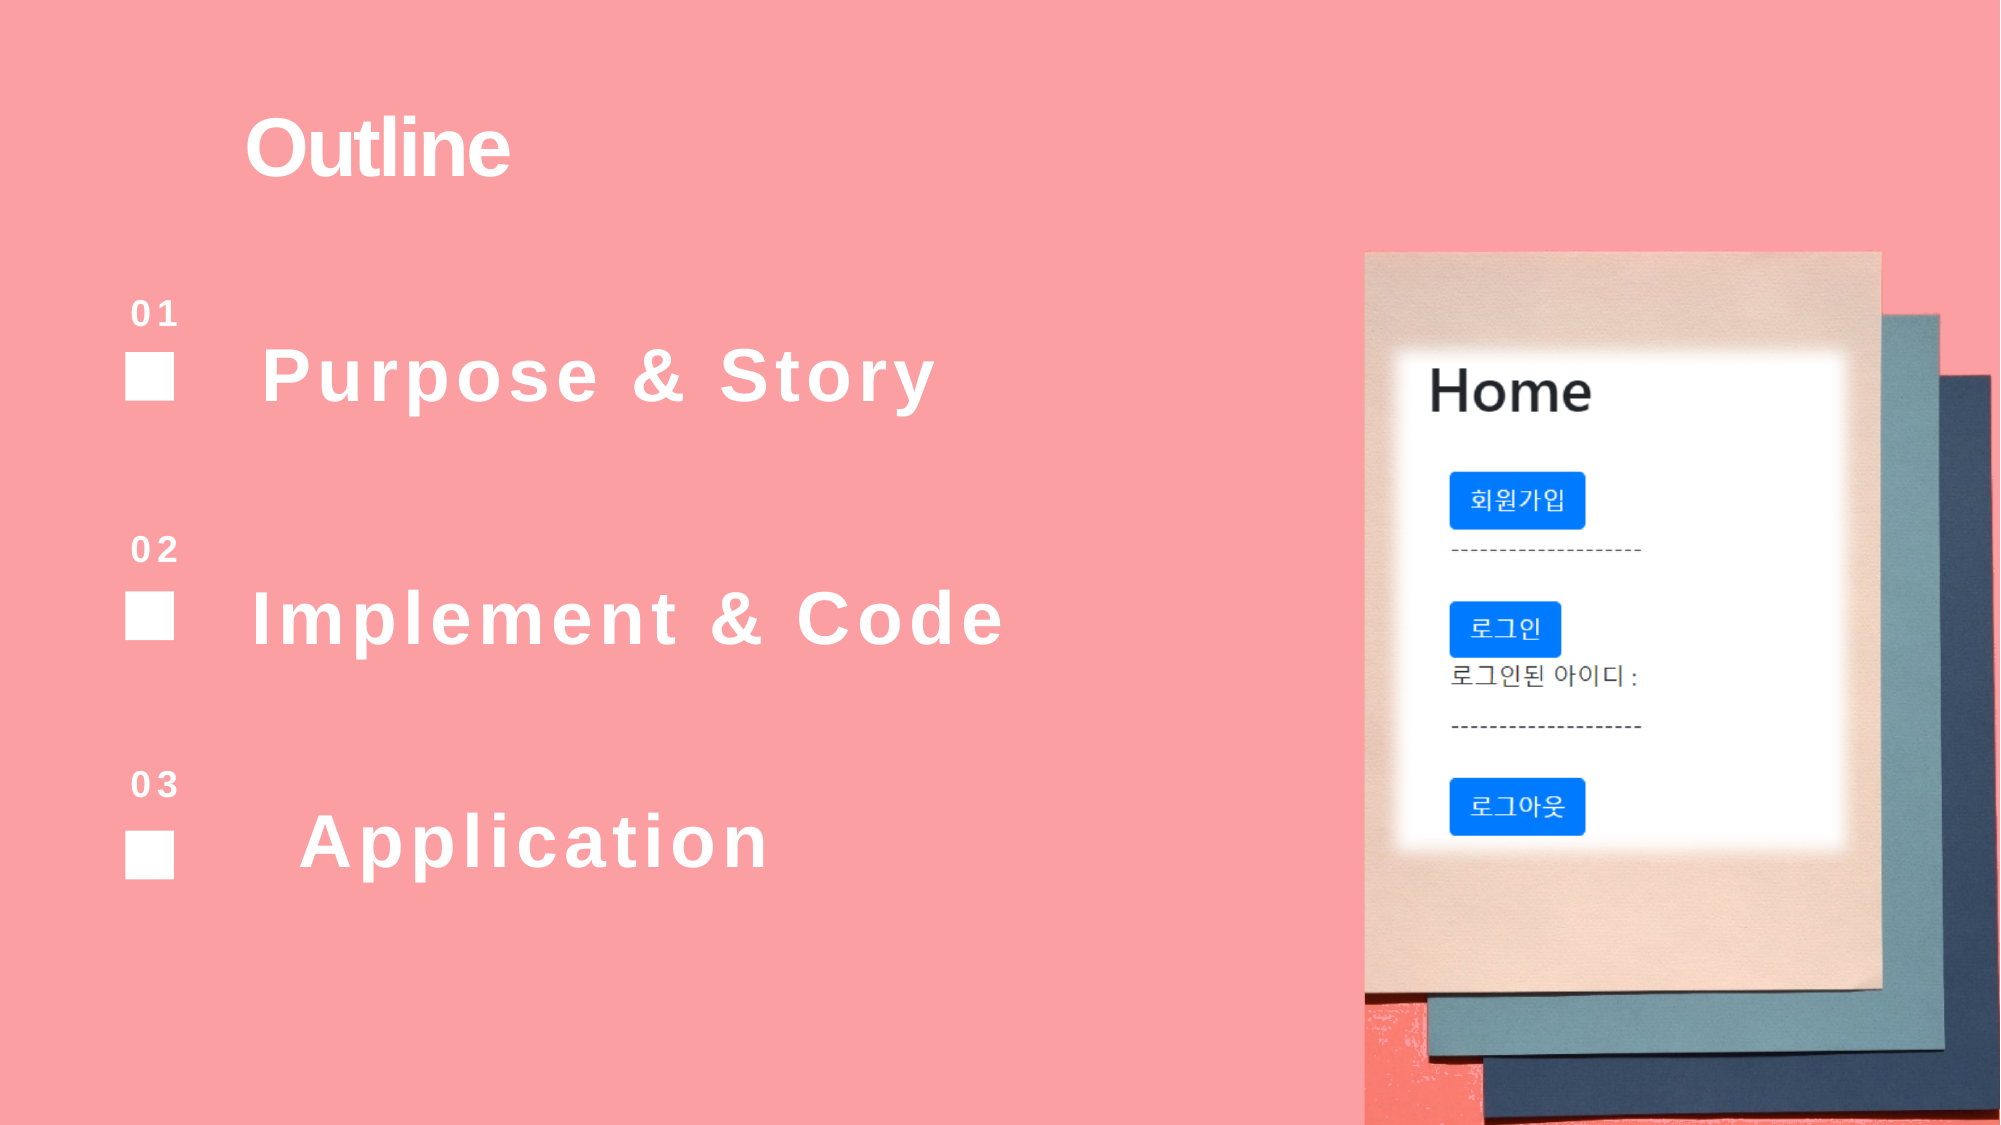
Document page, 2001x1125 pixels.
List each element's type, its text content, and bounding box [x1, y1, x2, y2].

text_box Implement & Code [236, 562, 1019, 668]
text_box [124, 590, 175, 641]
text_box 02 [93, 517, 215, 577]
text_box Purpose & Story [246, 318, 952, 424]
text_box [124, 351, 175, 402]
text_box 01 [93, 282, 215, 342]
text_box [124, 830, 175, 880]
text_box 03 [93, 752, 215, 813]
text_box Application [283, 785, 784, 890]
text_box Outline [229, 86, 528, 201]
picture [1364, 248, 2000, 1125]
